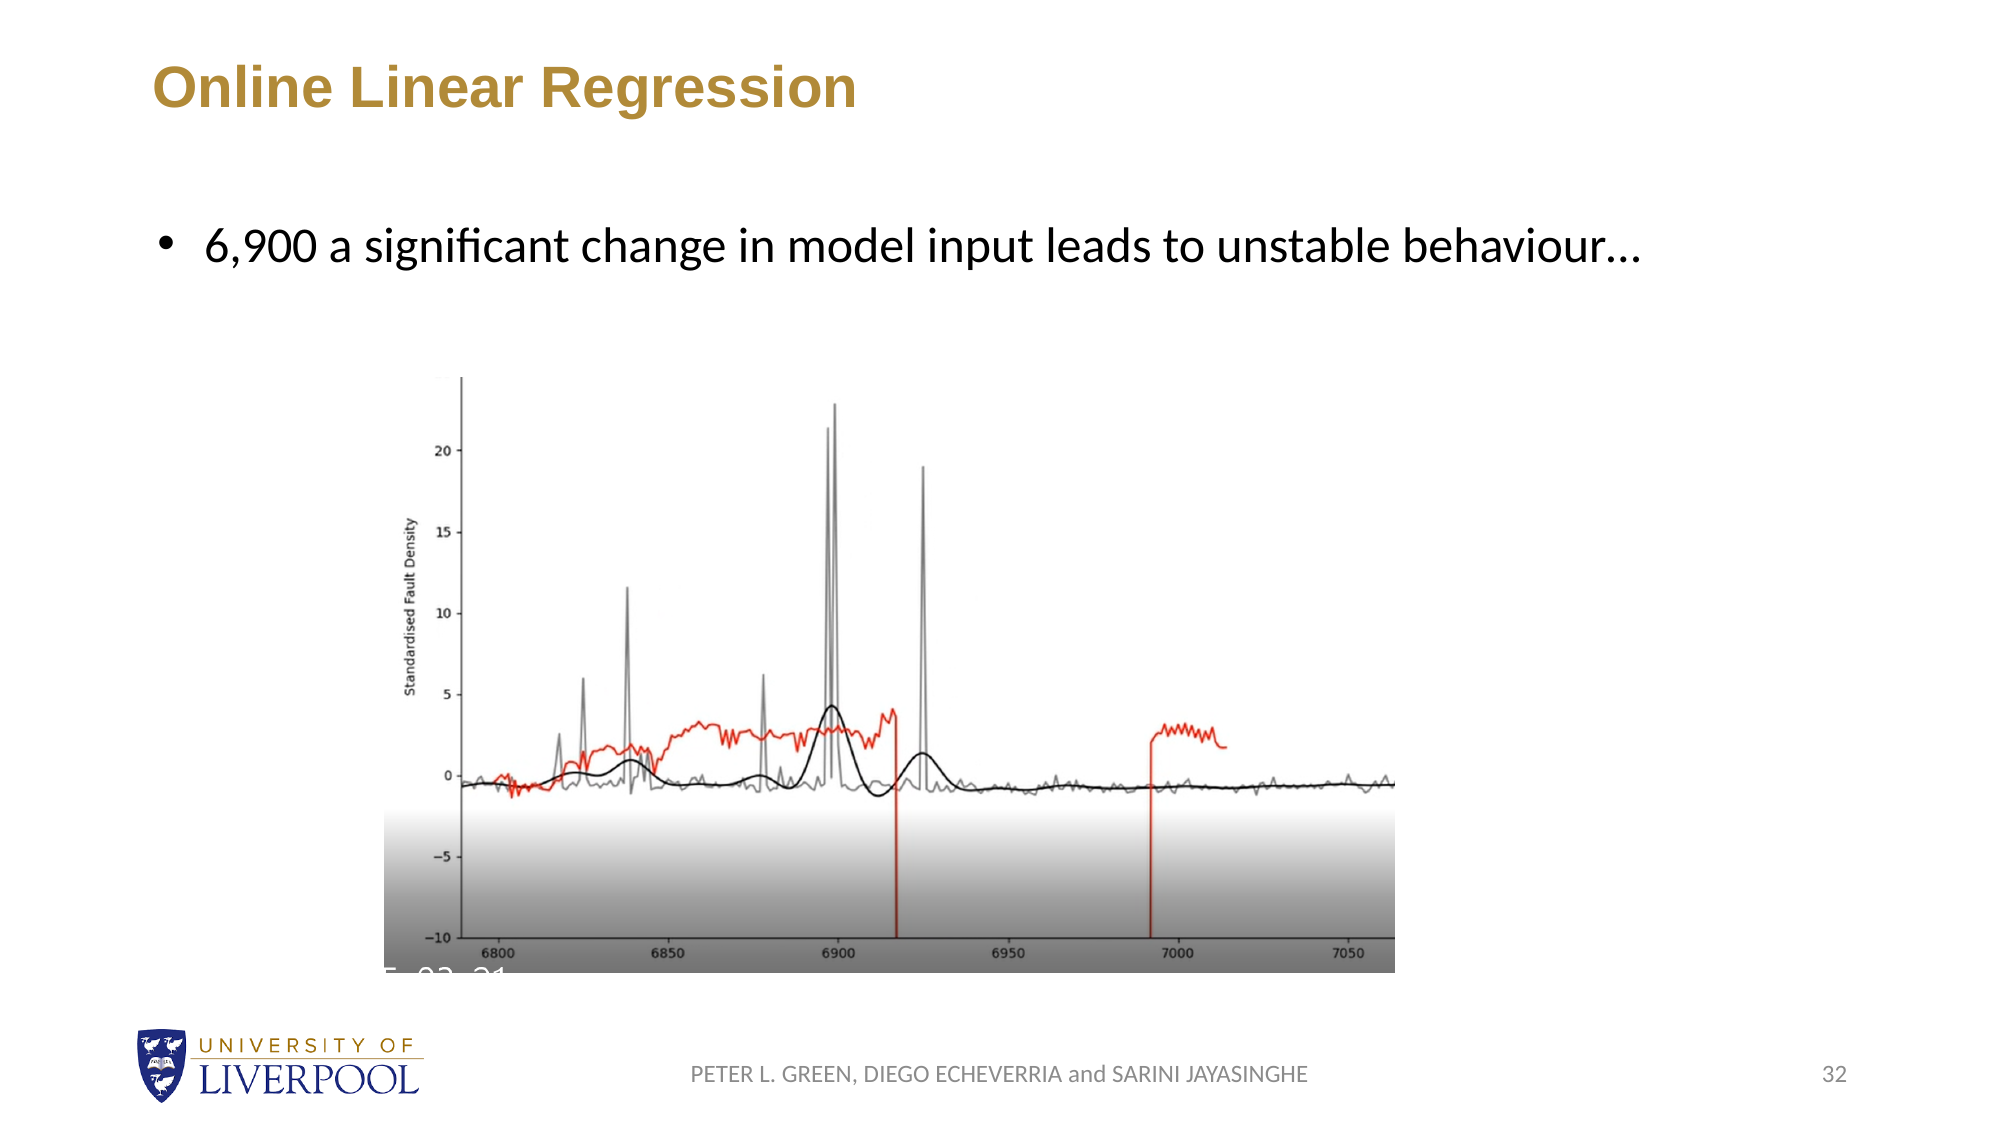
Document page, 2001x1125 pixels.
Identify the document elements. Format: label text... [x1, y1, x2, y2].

picture [137, 1029, 424, 1103]
footer PETER L. GREEN, DIEGO ECHEVERRIA and SARINI JAYASINGHE [662, 1042, 1338, 1103]
slide_number 32 [1412, 1042, 1863, 1103]
title Online Linear Regression [137, 59, 1863, 118]
picture [384, 377, 1395, 973]
text_box 6,900 a significant change in model input leads to unstable behaviour… [142, 54, 1887, 370]
